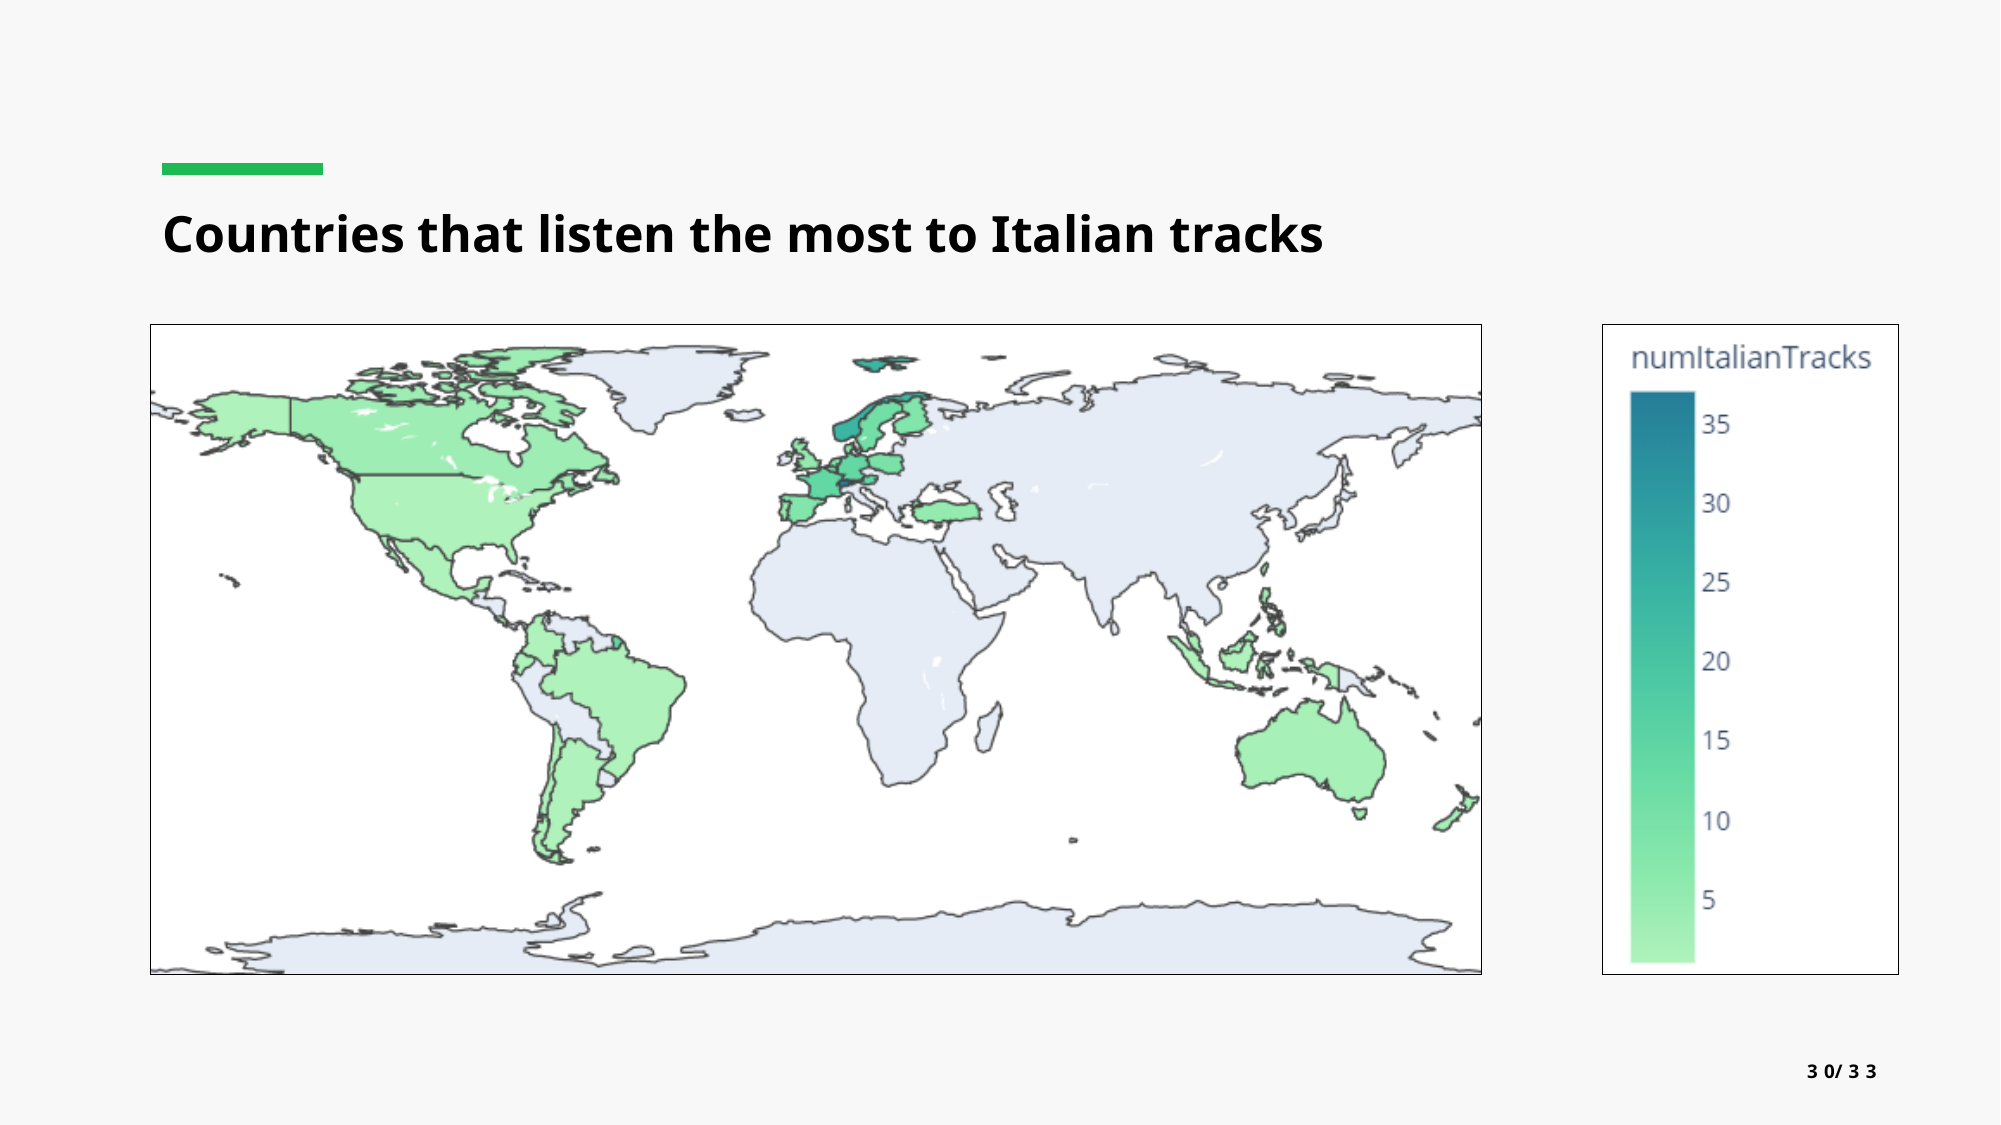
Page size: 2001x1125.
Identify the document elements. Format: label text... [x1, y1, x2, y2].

picture [149, 324, 1482, 975]
slide_number 30/33 [1772, 1042, 1892, 1103]
picture [1602, 324, 1899, 975]
text_box Countries that listen the most to Italian tracks [147, 194, 1890, 290]
